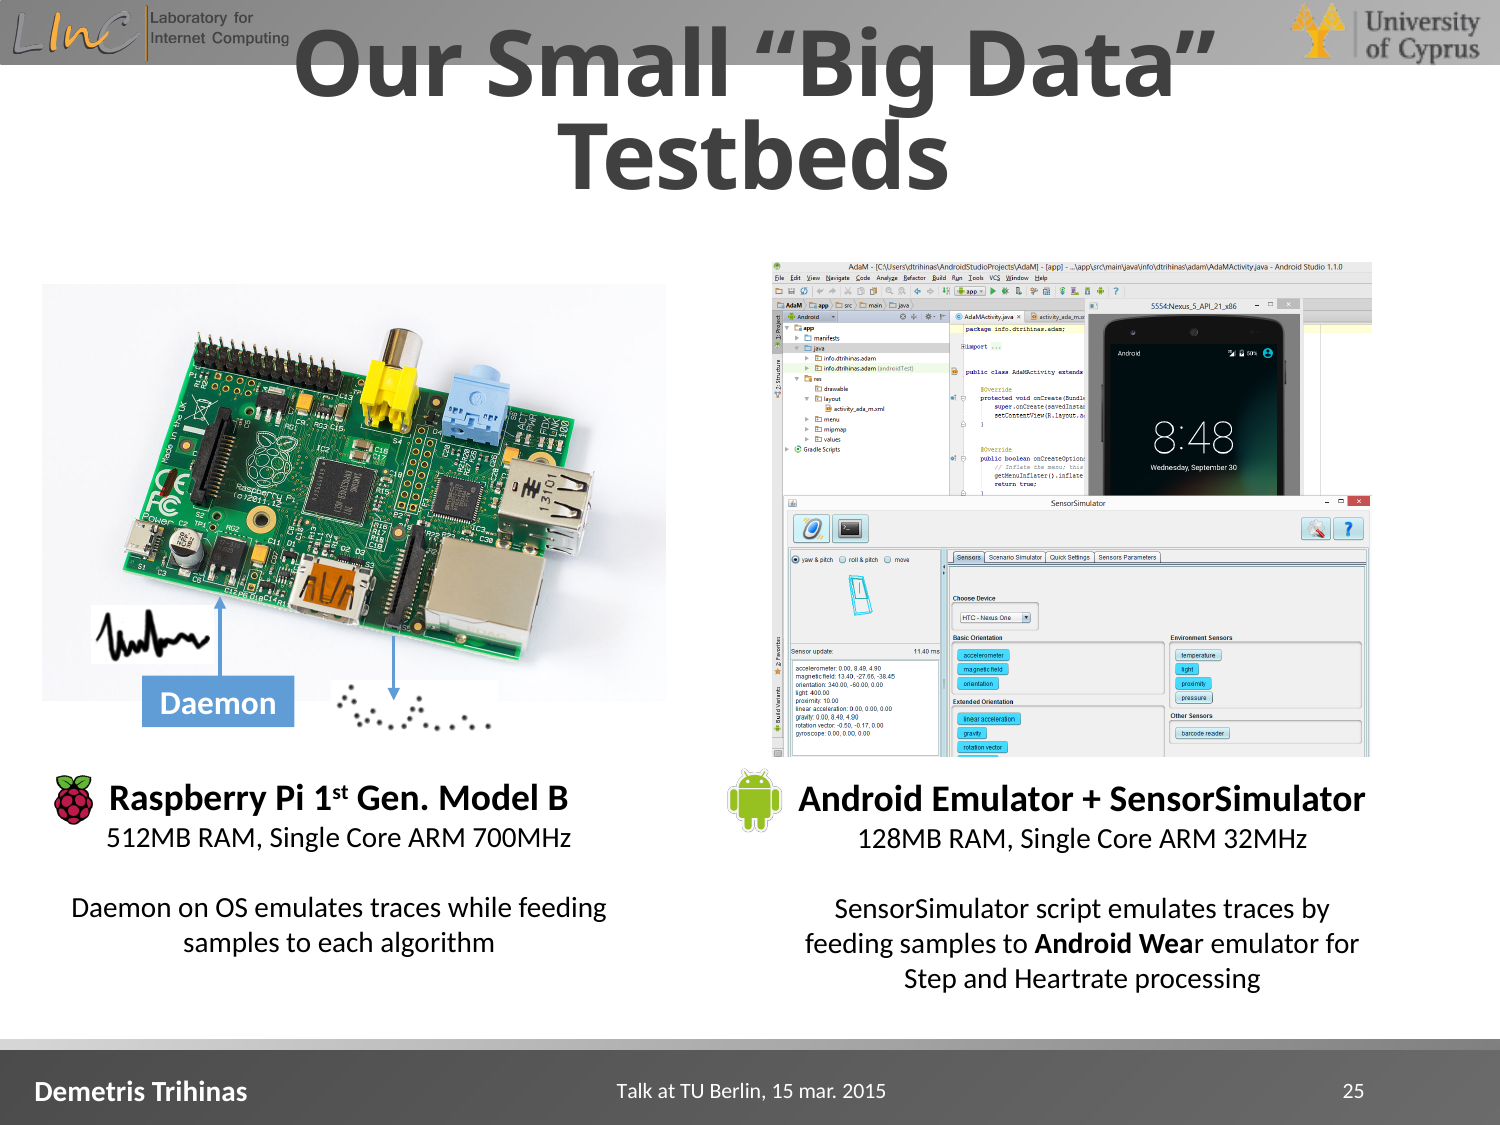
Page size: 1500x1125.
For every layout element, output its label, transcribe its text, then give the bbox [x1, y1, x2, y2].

text_box Raspberry Pi 1st Gen. Model B 512MB RAM, Single Core ARM 700MHz Daemon on OS emulates traces while feeding samples to each algorithm [44, 765, 635, 966]
slide_number 25 [1218, 1059, 1380, 1120]
picture [720, 766, 789, 835]
picture [43, 771, 102, 830]
picture [90, 604, 214, 665]
text_box Daemon [141, 708, 296, 728]
footer Talk at TU Berlin, 15 mar. 2015 [331, 1059, 1172, 1120]
text_box Android Emulator + SensorSimulator 128MB RAM, Single Core ARM 32MHz SensorSimulator script emulates traces by feeding samples to Android Wear emulator for Step and Heartrate processing [778, 766, 1387, 1002]
slide_number Demetris Trihinas [19, 1059, 324, 1120]
picture [13, 3, 291, 63]
picture [771, 261, 1373, 758]
title Our Small “Big Data” Testbeds [135, 76, 1373, 216]
picture [330, 679, 499, 740]
picture [1285, 0, 1489, 70]
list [41, 284, 667, 701]
